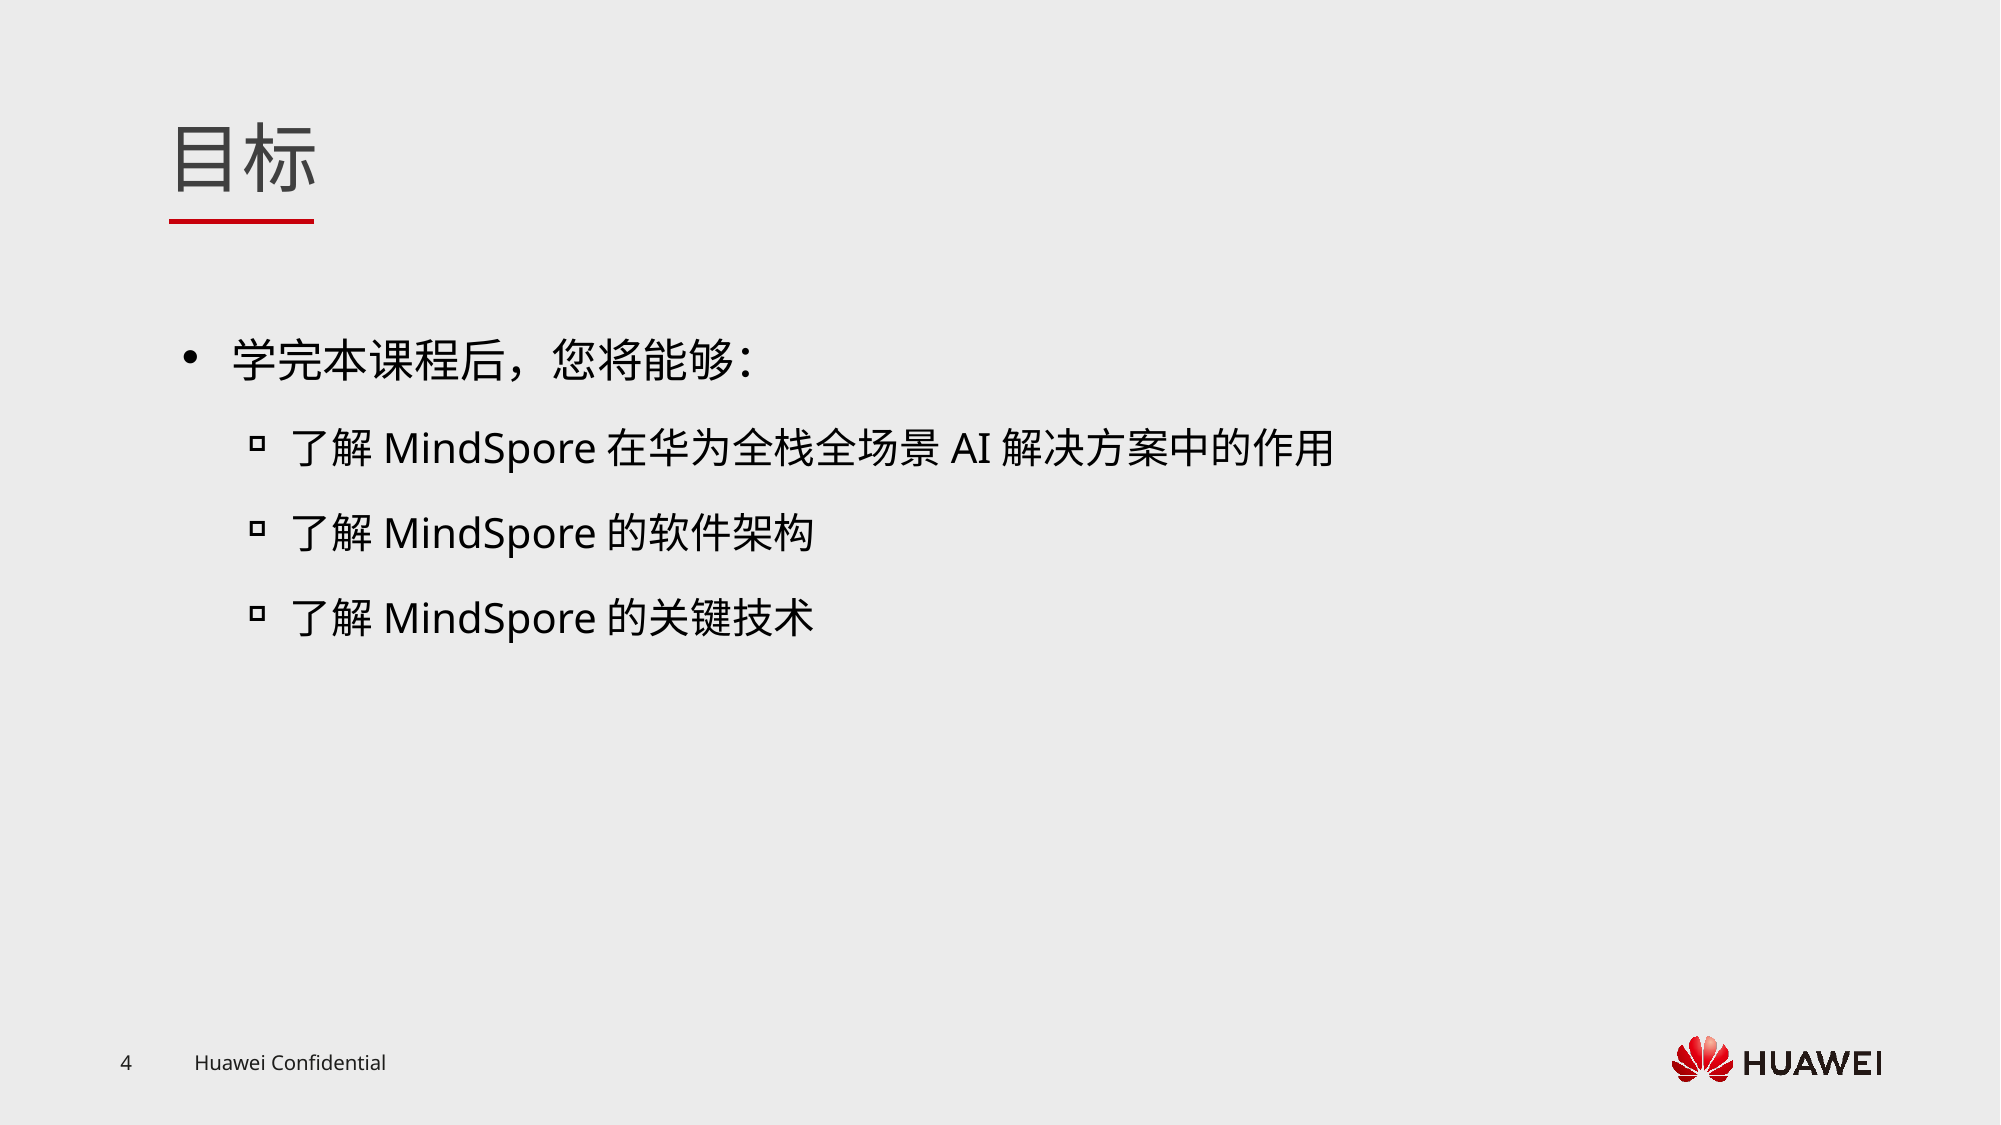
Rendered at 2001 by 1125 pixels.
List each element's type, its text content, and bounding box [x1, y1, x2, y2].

list 学完本课程后，您将能够： 了解MindSpore在华为全栈全场景AI解决方案中的作用 了解MindSpore的软件架构 了解MindSpore的关键技术 [167, 302, 1833, 973]
picture [1672, 1036, 1881, 1082]
